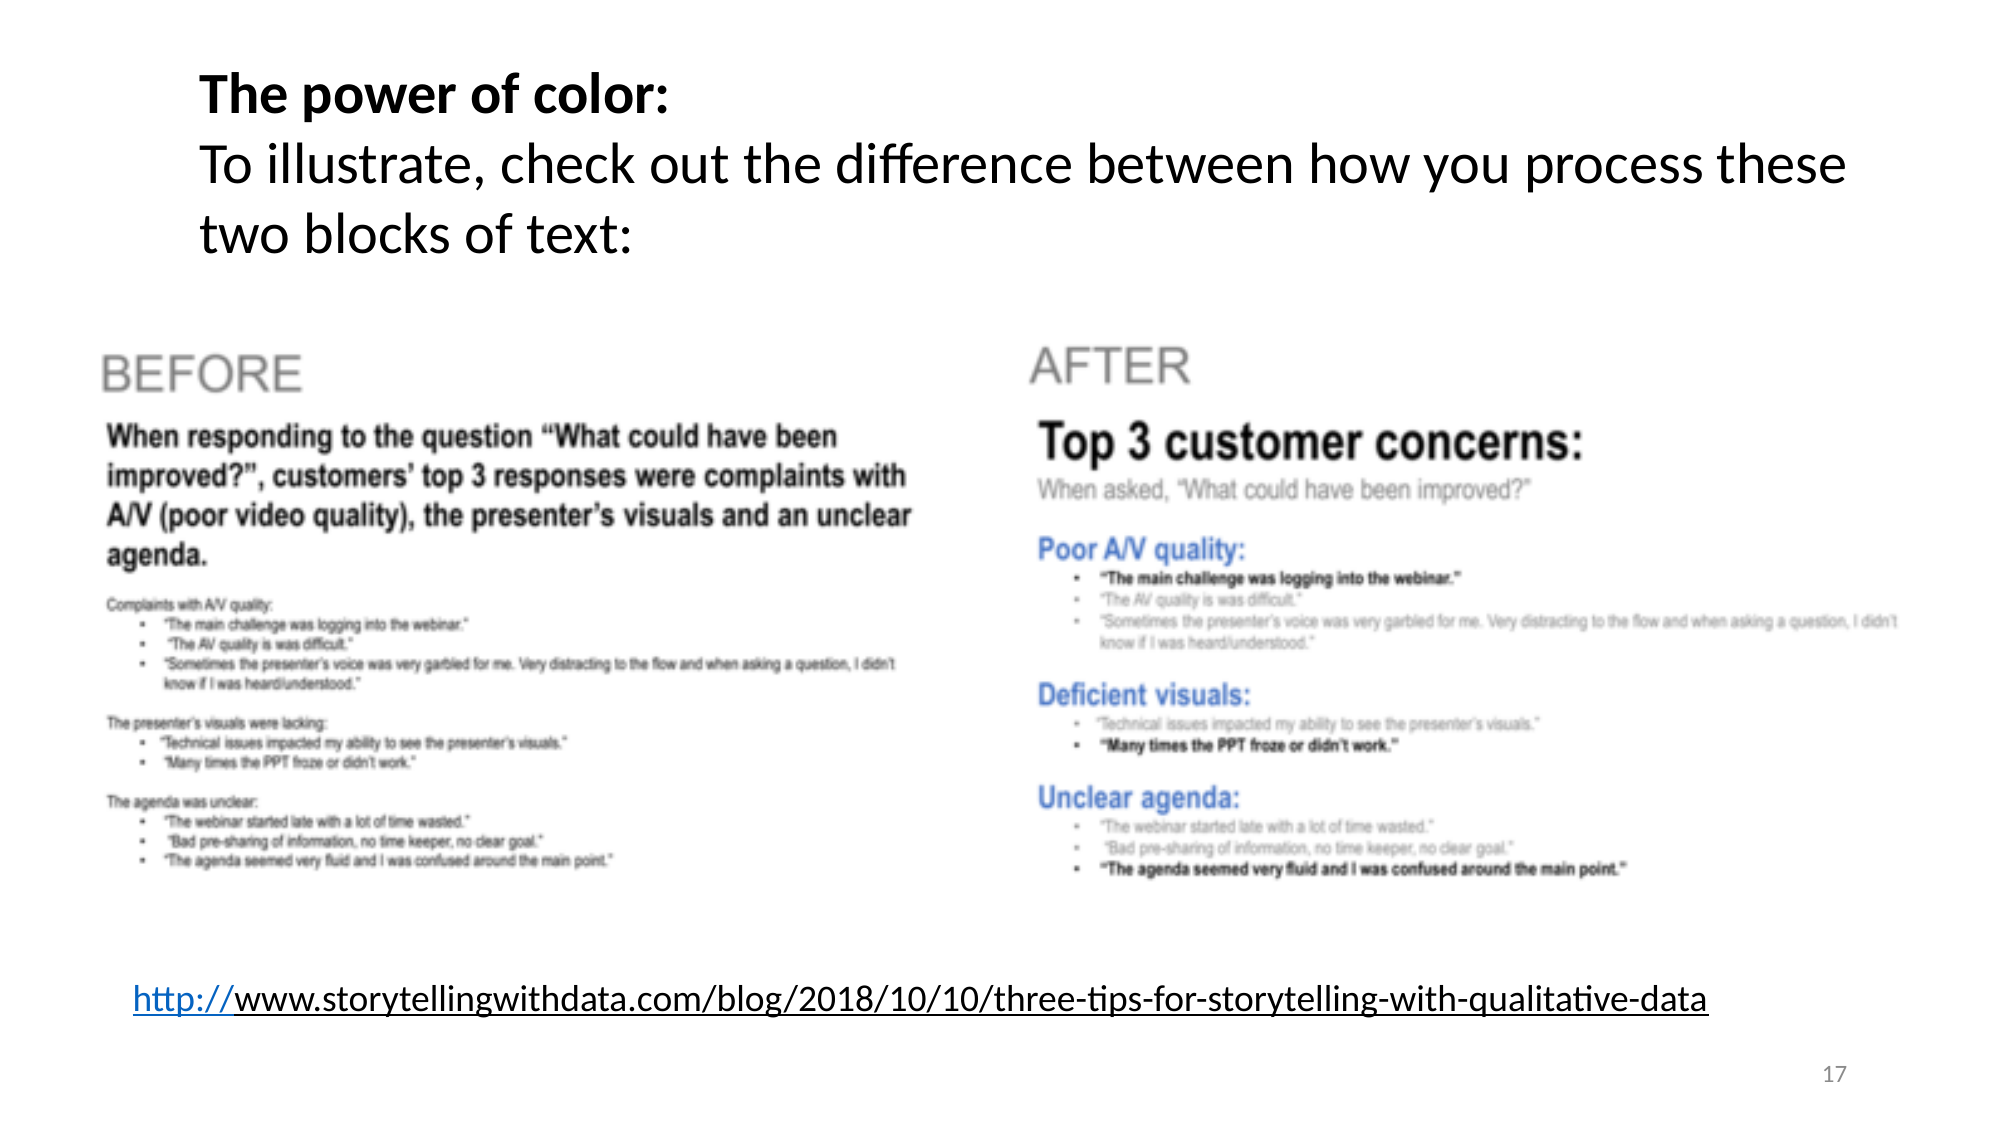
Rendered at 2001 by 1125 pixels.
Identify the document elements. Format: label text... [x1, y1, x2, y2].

text_box http://www.storytellingwithdata.com/blog/2018/10/10/three-tips-for-storytelling-with-qualitative-data [117, 966, 1897, 1027]
text_box The power of color: To illustrate, check out the difference between how you process these two blocks of text: [184, 47, 1941, 273]
slide_number 17 [1412, 1042, 1863, 1103]
picture [64, 290, 1950, 952]
